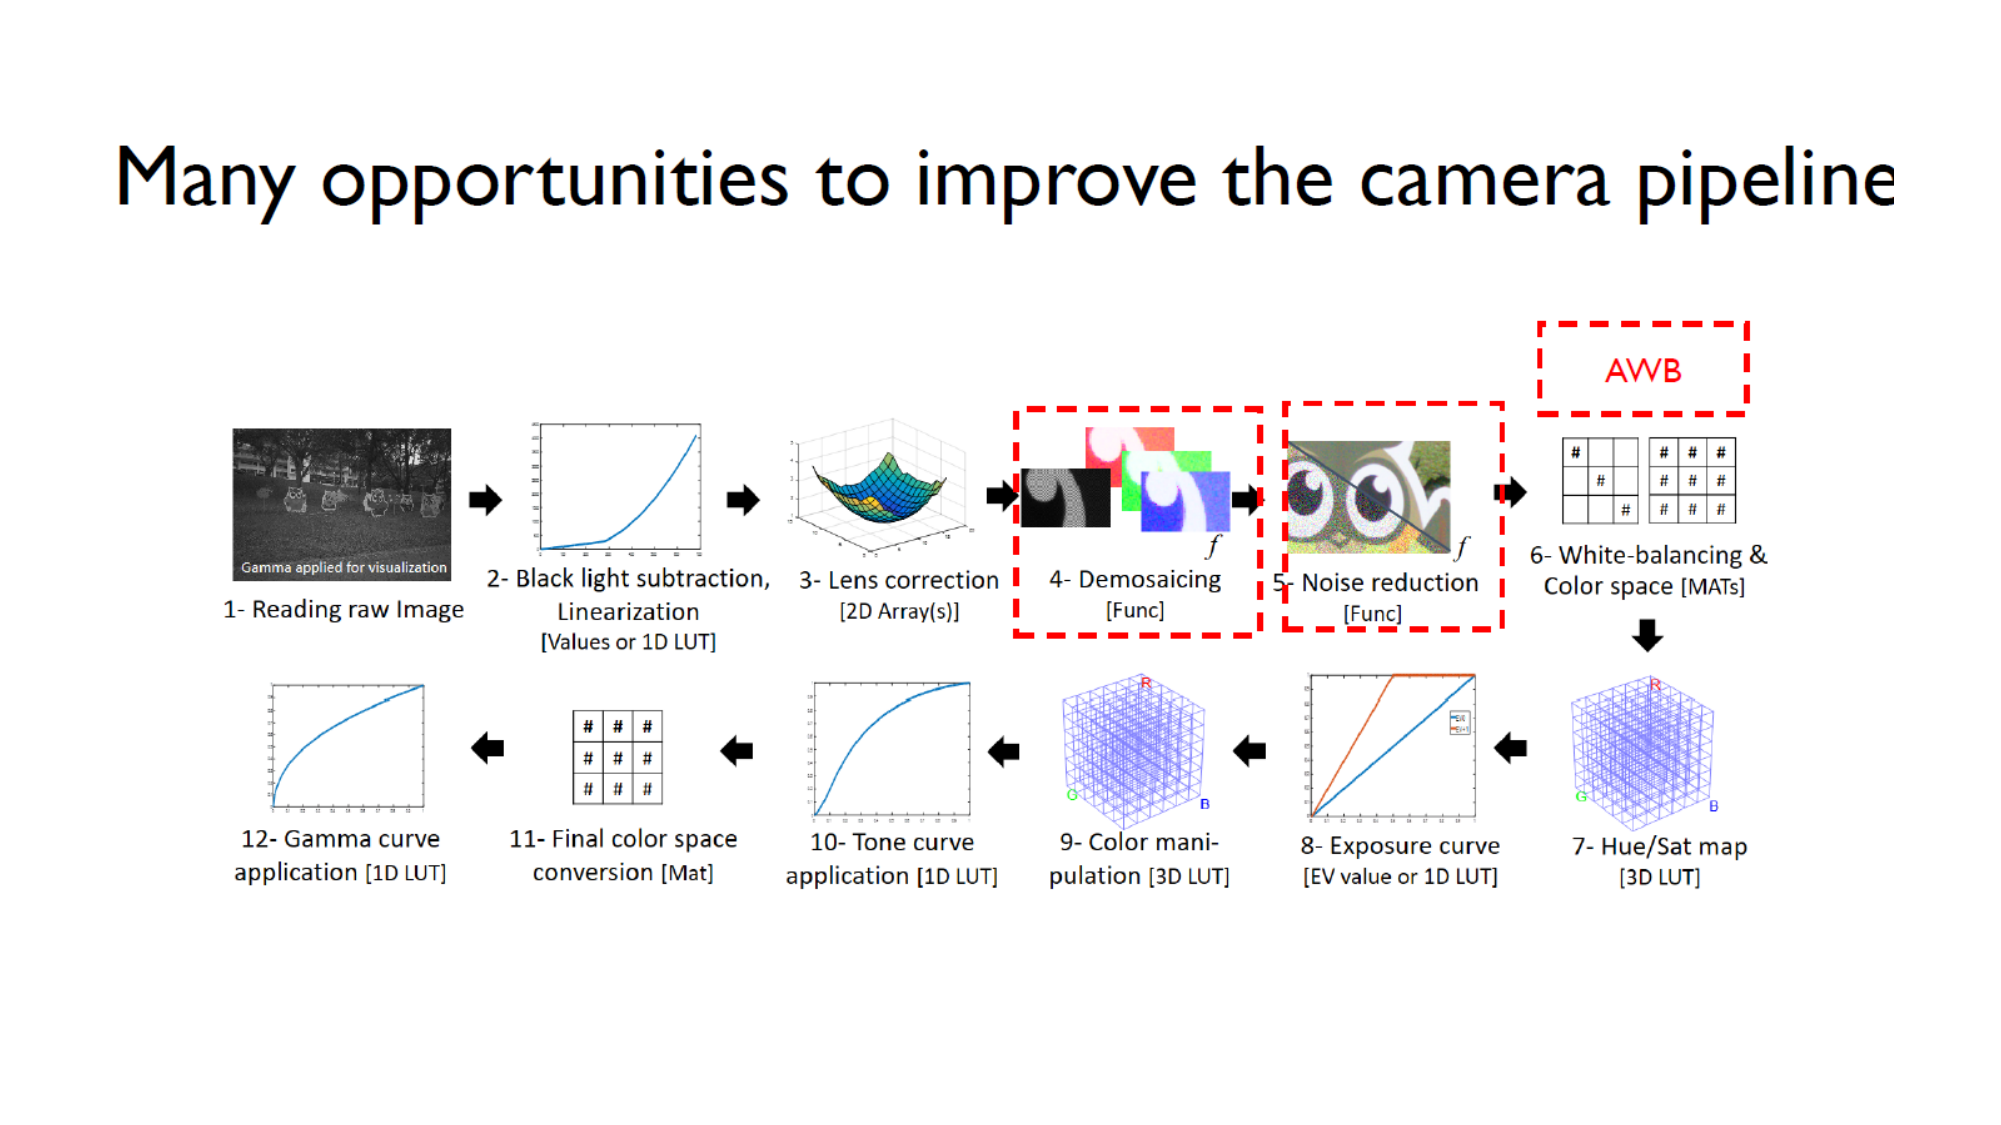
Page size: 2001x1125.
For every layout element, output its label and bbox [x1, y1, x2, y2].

picture [106, 132, 1894, 993]
